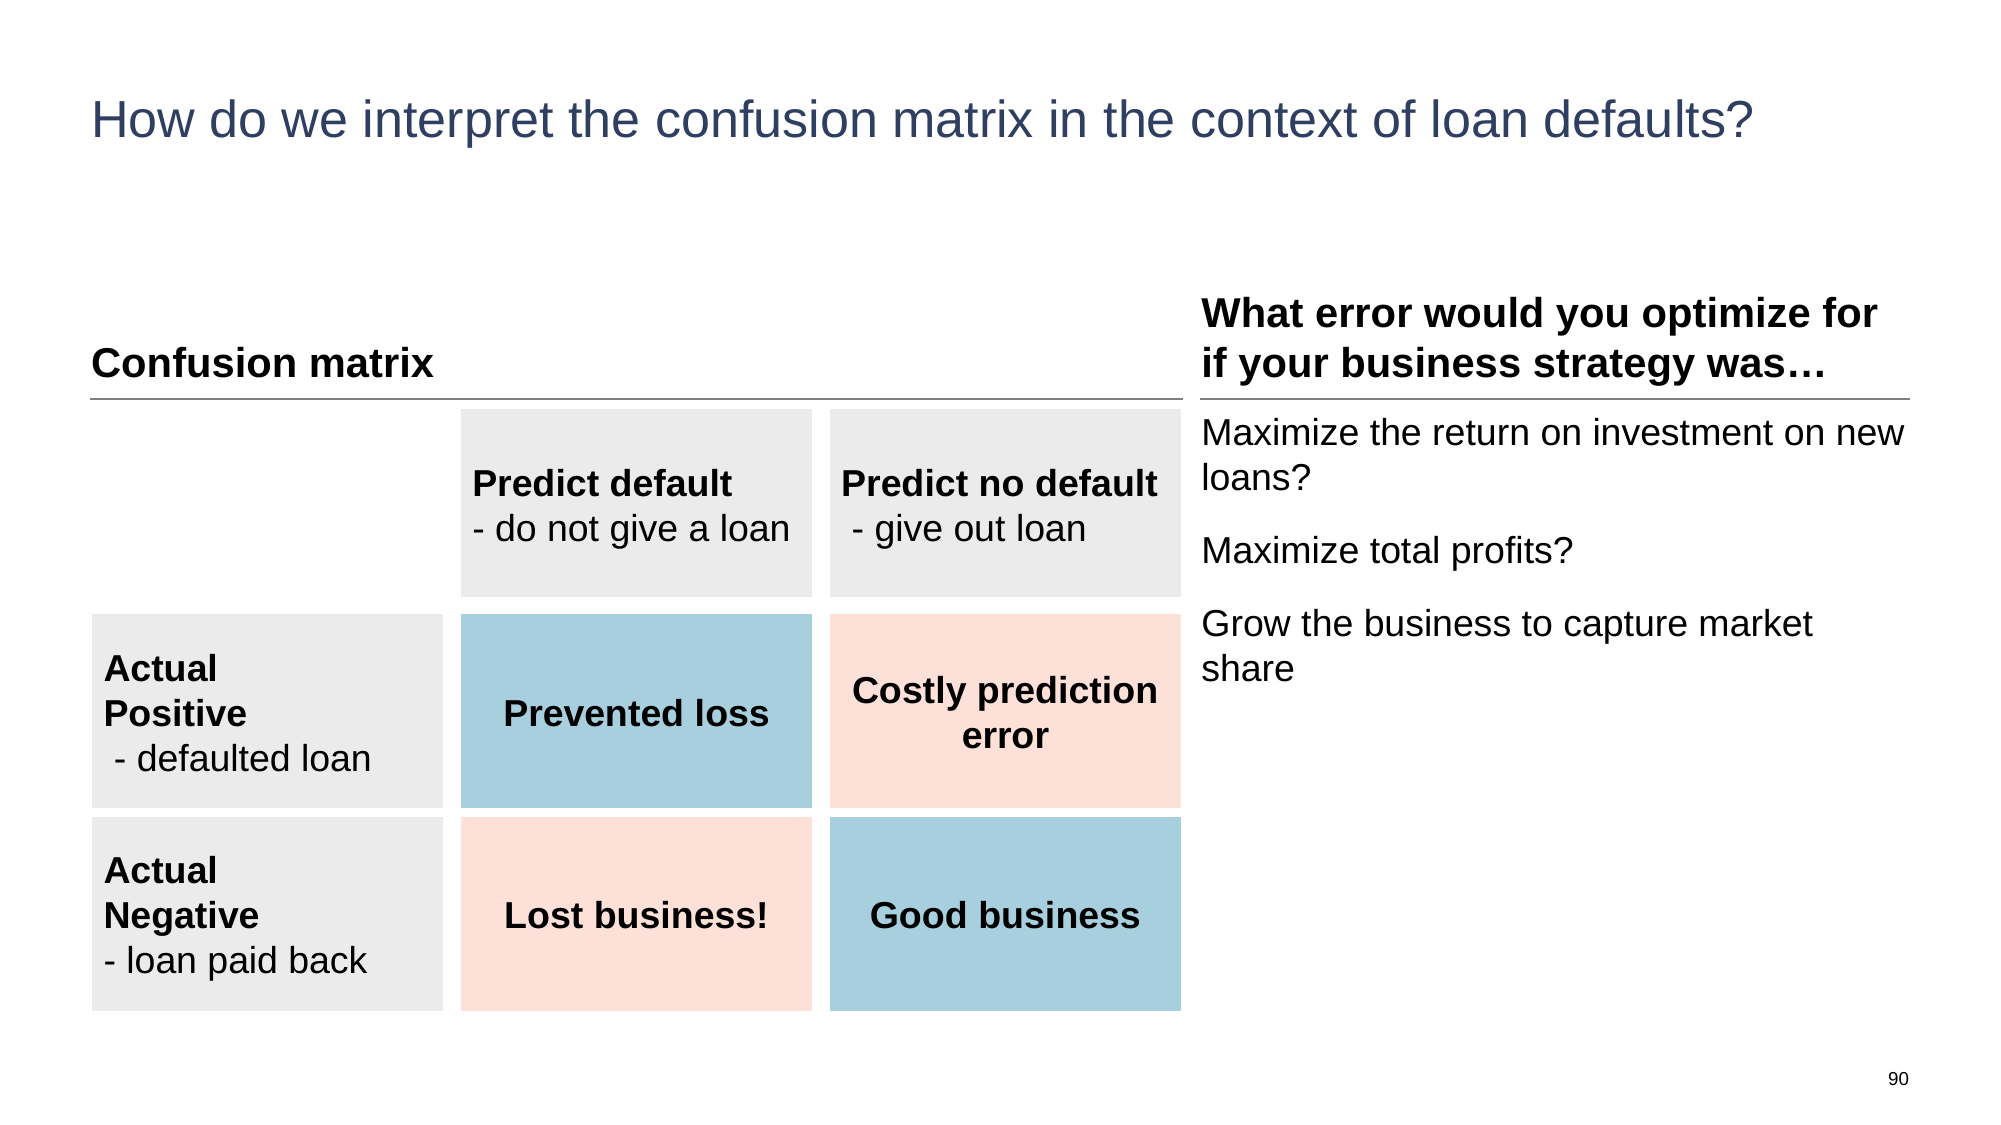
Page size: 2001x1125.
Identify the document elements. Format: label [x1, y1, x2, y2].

text_box [459, 613, 814, 809]
text_box [459, 815, 814, 1012]
title [91, 22, 1909, 149]
text_box [828, 815, 1182, 1012]
text_box [1201, 598, 1909, 689]
text_box [1201, 286, 1909, 387]
text_box [90, 613, 445, 809]
text_box [828, 408, 1182, 599]
text_box [90, 815, 445, 1012]
text_box [1201, 408, 1909, 499]
text_box [1201, 526, 1909, 572]
text_box [828, 613, 1182, 809]
text_box [91, 336, 1183, 387]
text_box [459, 408, 814, 599]
